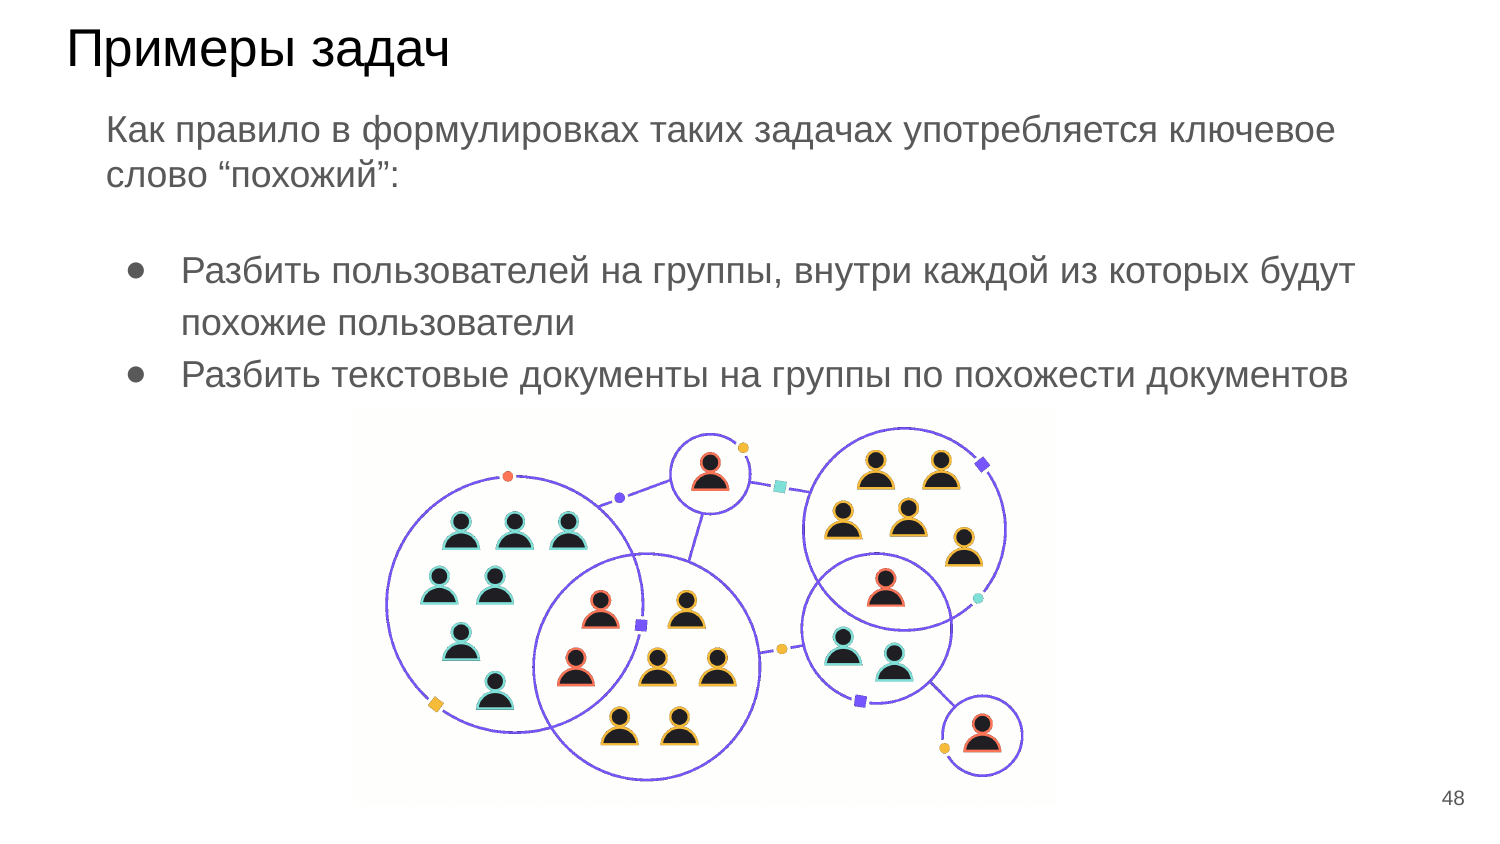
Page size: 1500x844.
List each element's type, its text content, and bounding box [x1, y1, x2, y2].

text_box Как правило в формулировках таких задачах употребляется ключевое слово “похожий”: Разбить пользователей на группы, внутри каждой из которых будут похожие пользователи Разбить текстовые документы на группы по похожести документов [90, 89, 1390, 692]
picture [353, 408, 1057, 805]
slide_number ‹#› [1389, 764, 1480, 830]
title Примеры задач [51, 0, 1449, 92]
